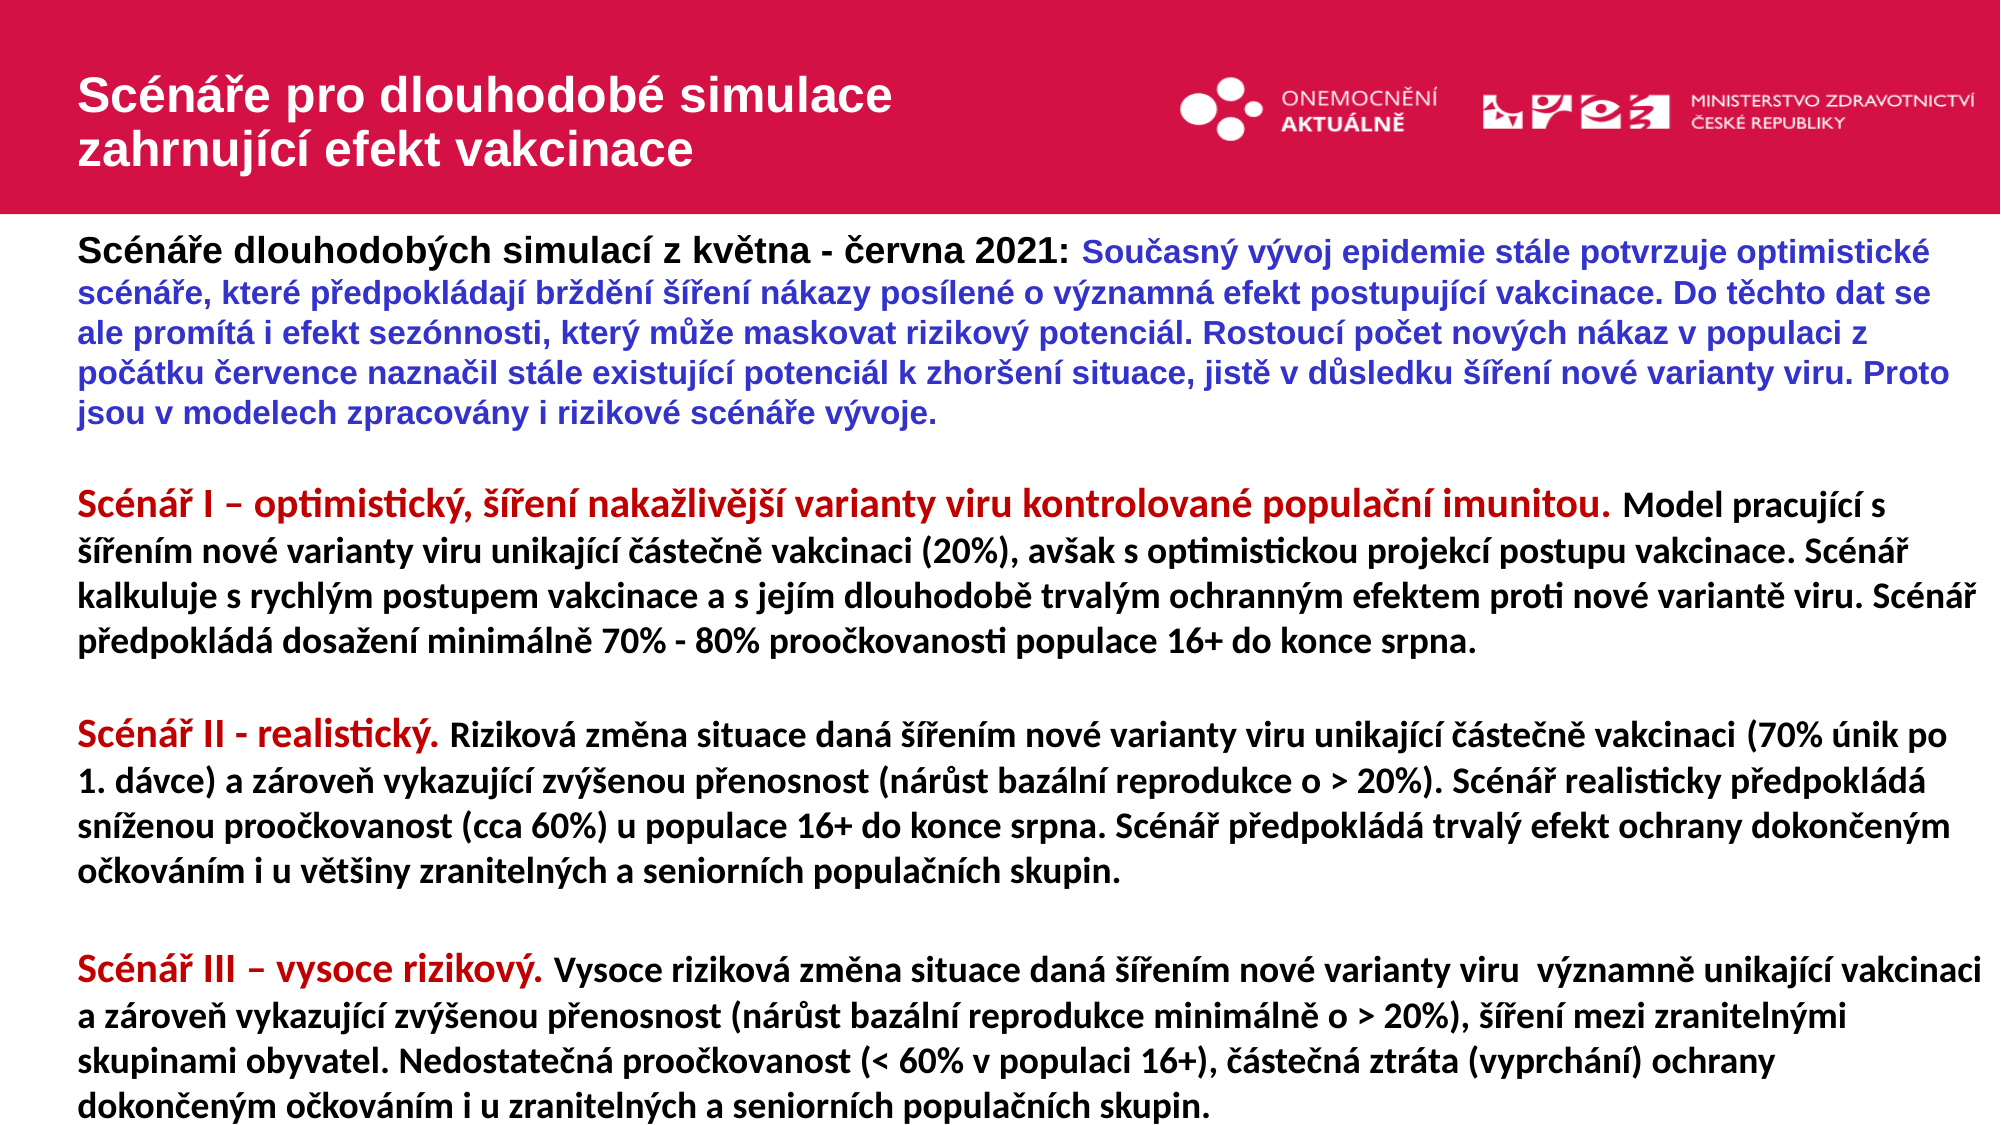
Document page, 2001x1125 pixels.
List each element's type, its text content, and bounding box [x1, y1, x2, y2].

title Scénáře pro dlouhodobé simulace zahrnující efekt vakcinace [62, 16, 1131, 218]
text_box Scénáře dlouhodobých simulací z května - června 2021: Současný vývoj epidemie stále potvrzuje optimistické scénáře, které předpokládají brždění šíření nákazy posílené o významná efekt postupující vakcinace. Do těchto dat se ale promítá i efekt sezónnosti, který může maskovat rizikový potenciál. Rostoucí počet nových nákaz v populaci z počátku července naznačil stále existující potenciál k zhoršení situace, jistě v důsledku šíření nové varianty viru. Proto jsou v modelech zpracovány i rizikové scénáře vývoje. Scénář I – optimistický, šíření nakažlivější varianty viru kontrolované populační imunitou. Model pracující s šířením nové varianty viru unikající částečně vakcinaci (20%), avšak s optimistickou projekcí postupu vakcinace. Scénář kalkuluje s rychlým postupem vakcinace a s jejím dlouhodobě trvalým ochranným efektem proti nové variantě viru. Scénář předpokládá dosažení minimálně 70% - 80% proočkovanosti populace 16+ do konce srpna. Scénář II - realistický. Riziková změna situace daná šířením nové varianty viru unikající částečně vakcinaci (70% únik po 1. dávce) a zároveň vykazující zvýšenou přenosnost (nárůst bazální reprodukce o > 20%). Scénář realisticky předpokládá sníženou proočkovanost (cca 60%) u populace 16+ do konce srpna. Scénář předpokládá trvalý efekt ochrany dokončeným očkováním i u většiny zranitelných a seniorních populačních skupin. Scénář III – vysoce rizikový. Vysoce riziková změna situace daná šířením nové varianty viru významně unikající vakcinaci a zároveň vykazující zvýšenou přenosnost (nárůst bazální reprodukce minimálně o > 20%), šíření mezi zranitelnými skupinami obyvatel. Nedostatečná proočkovanost (< 60% v populaci 16+), částečná ztráta (vyprchání) ochrany dokončeným očkováním i u zranitelných a seniorních populačních skupin. [62, 218, 2000, 1125]
